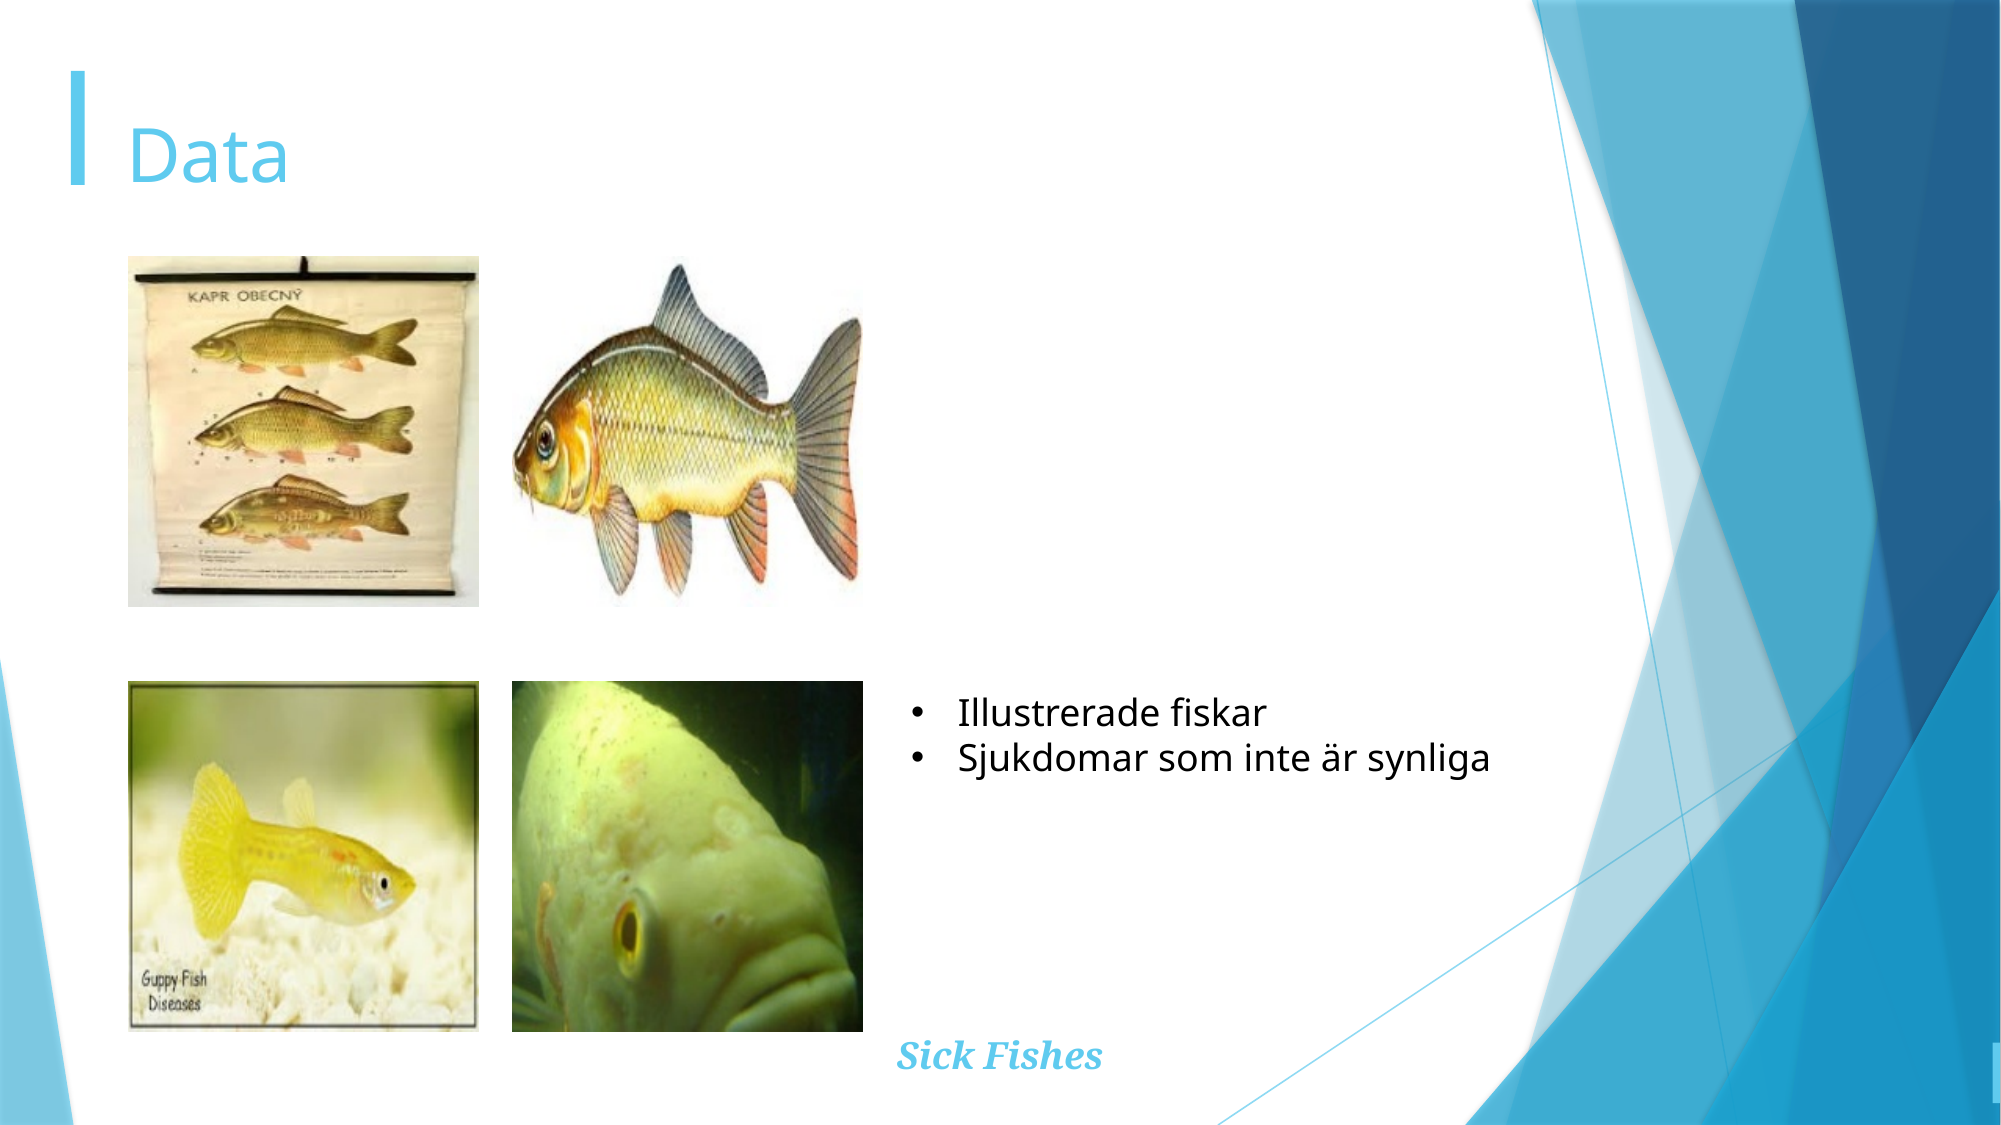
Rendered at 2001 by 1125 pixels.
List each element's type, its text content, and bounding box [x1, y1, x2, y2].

picture [128, 255, 480, 607]
picture [511, 680, 863, 1032]
title Data [111, 99, 1522, 317]
text_box Illustrerade fiskar Sjukdomar som inte är synliga [896, 681, 1536, 786]
picture [511, 255, 863, 607]
picture [128, 680, 480, 1032]
